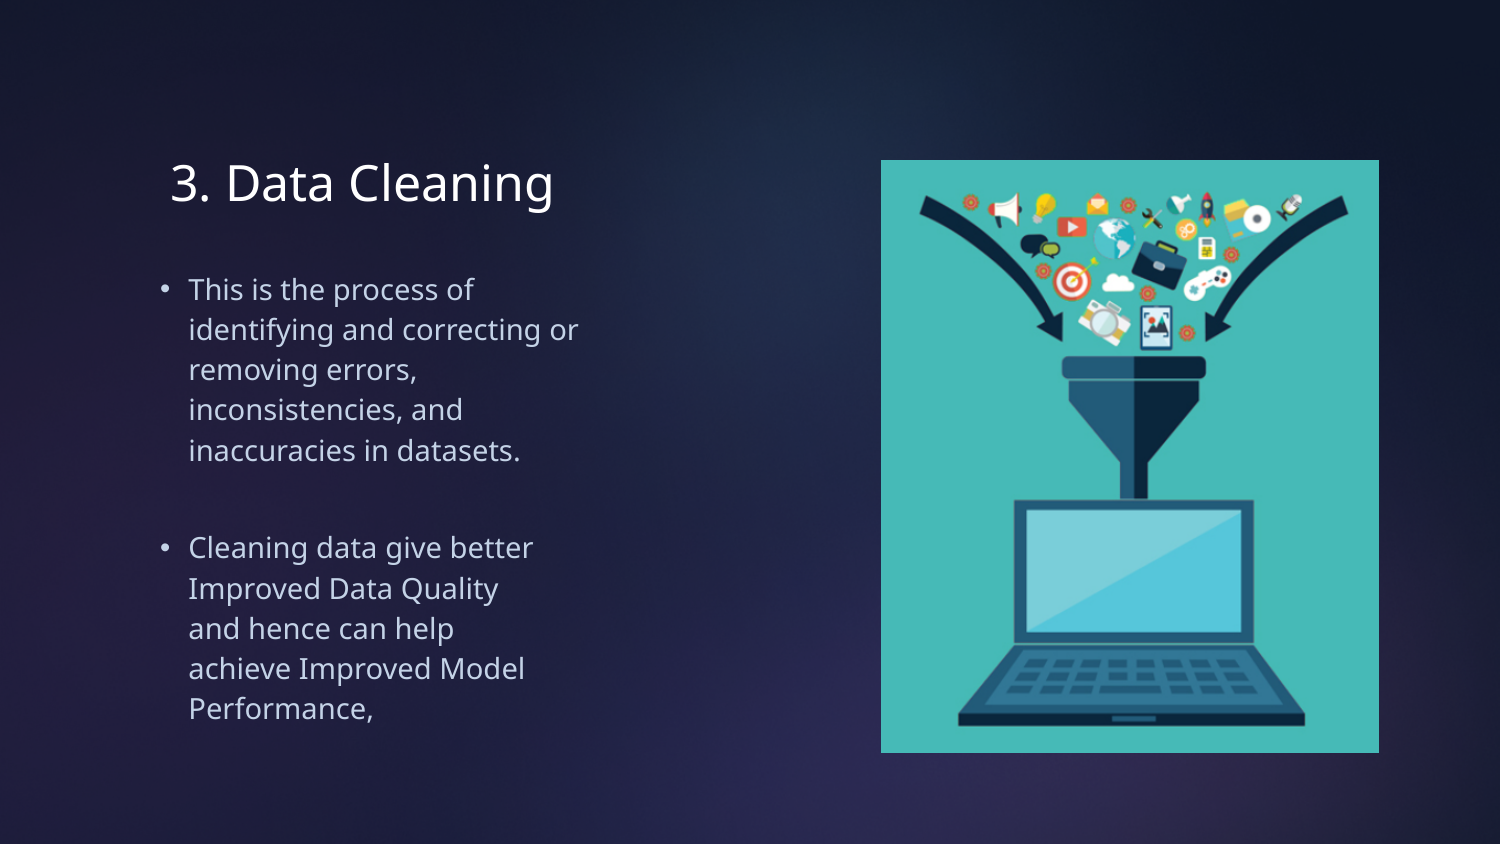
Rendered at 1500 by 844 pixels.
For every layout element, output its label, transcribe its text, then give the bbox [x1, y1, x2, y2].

subtitle Cleaning data give better Improved Data Quality and hence can help achieve Improved Model Performance, [145, 509, 551, 735]
subtitle This is the process of identifying and correcting or removing errors, inconsistencies, and inaccuracies in datasets. [145, 251, 619, 457]
picture [0, 0, 1500, 844]
title 3. Data Cleaning [155, 138, 642, 225]
